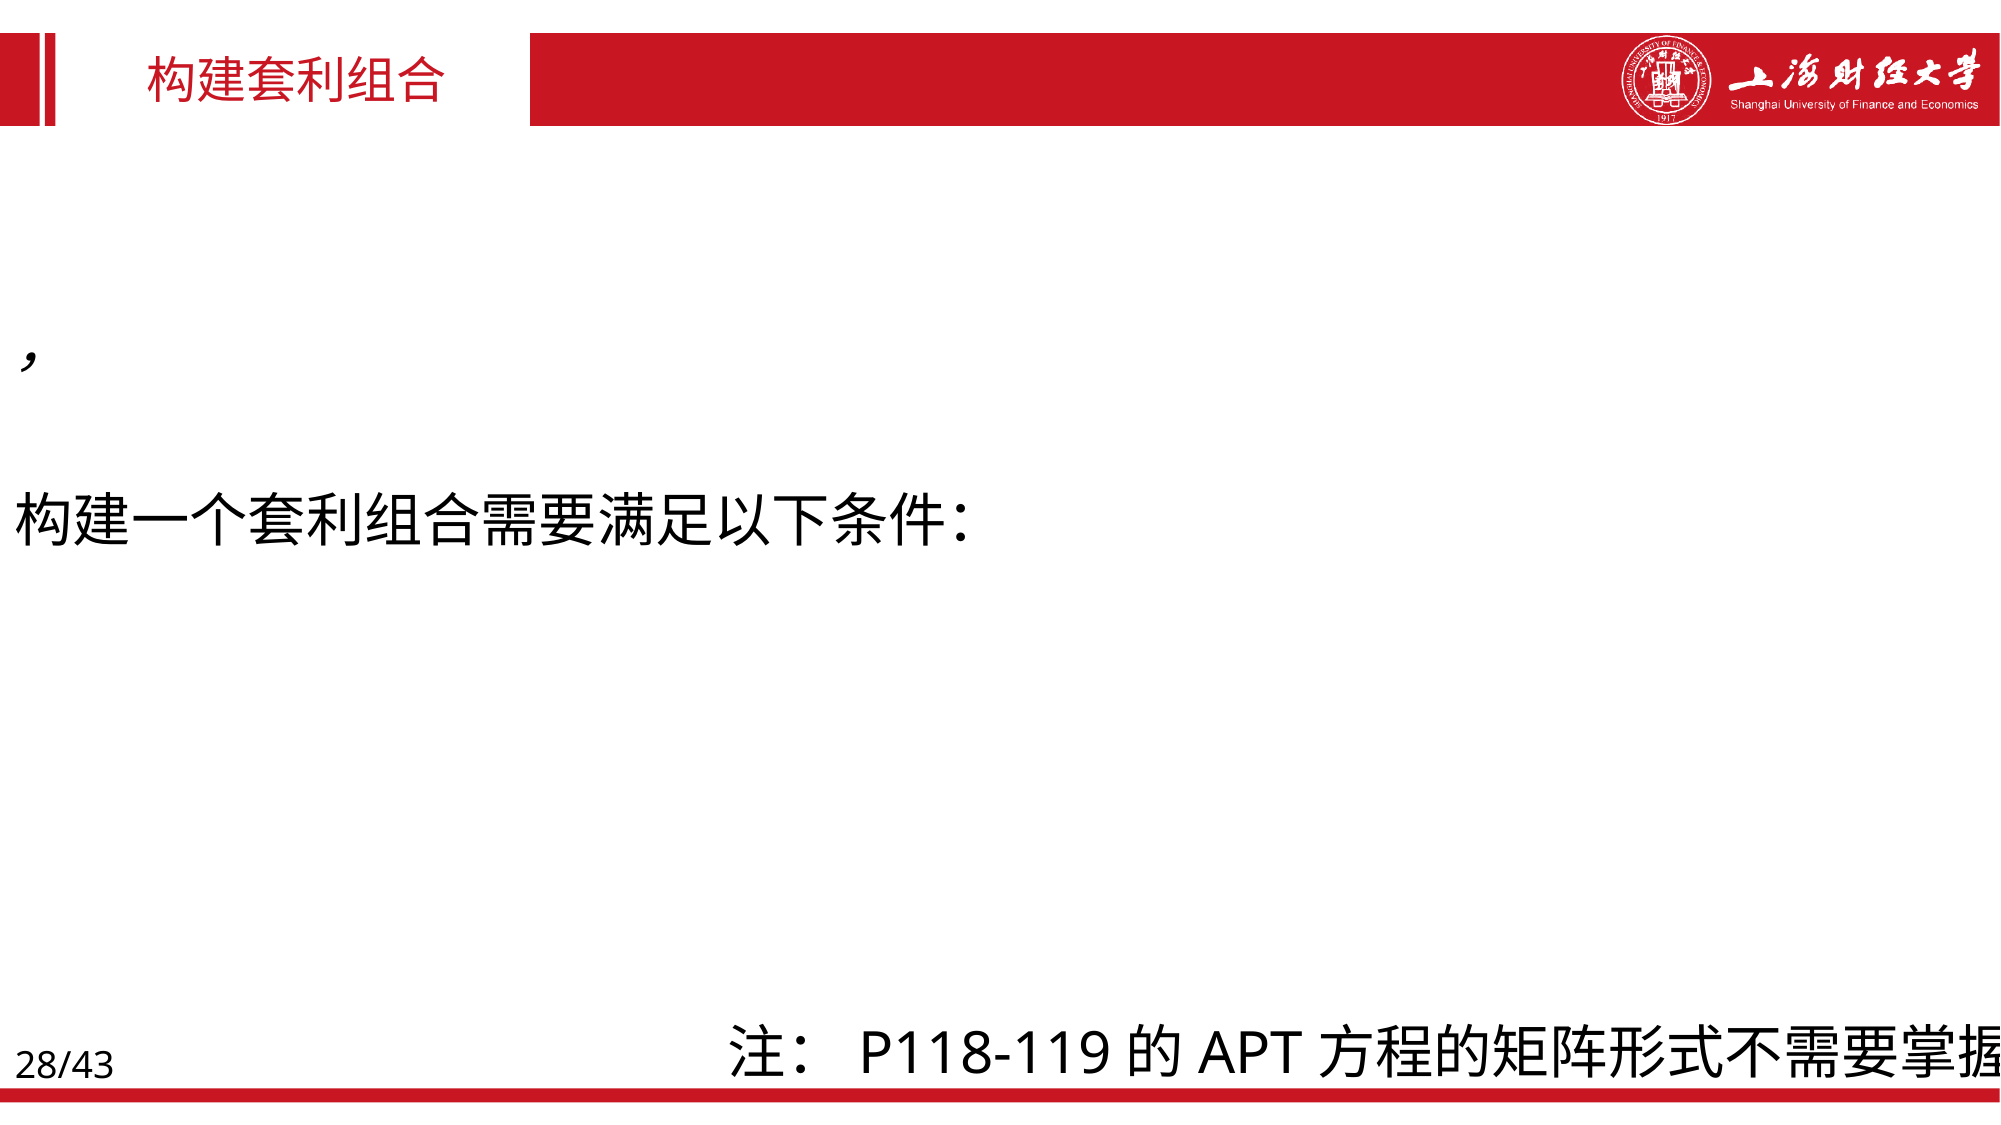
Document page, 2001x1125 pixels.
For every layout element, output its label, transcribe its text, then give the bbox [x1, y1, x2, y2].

text_box 构建套利组合 [131, 41, 462, 116]
text_box 注：P118-119的APT方程的矩阵形式不需要掌握 [713, 1008, 2000, 1093]
picture [1595, 0, 2000, 172]
